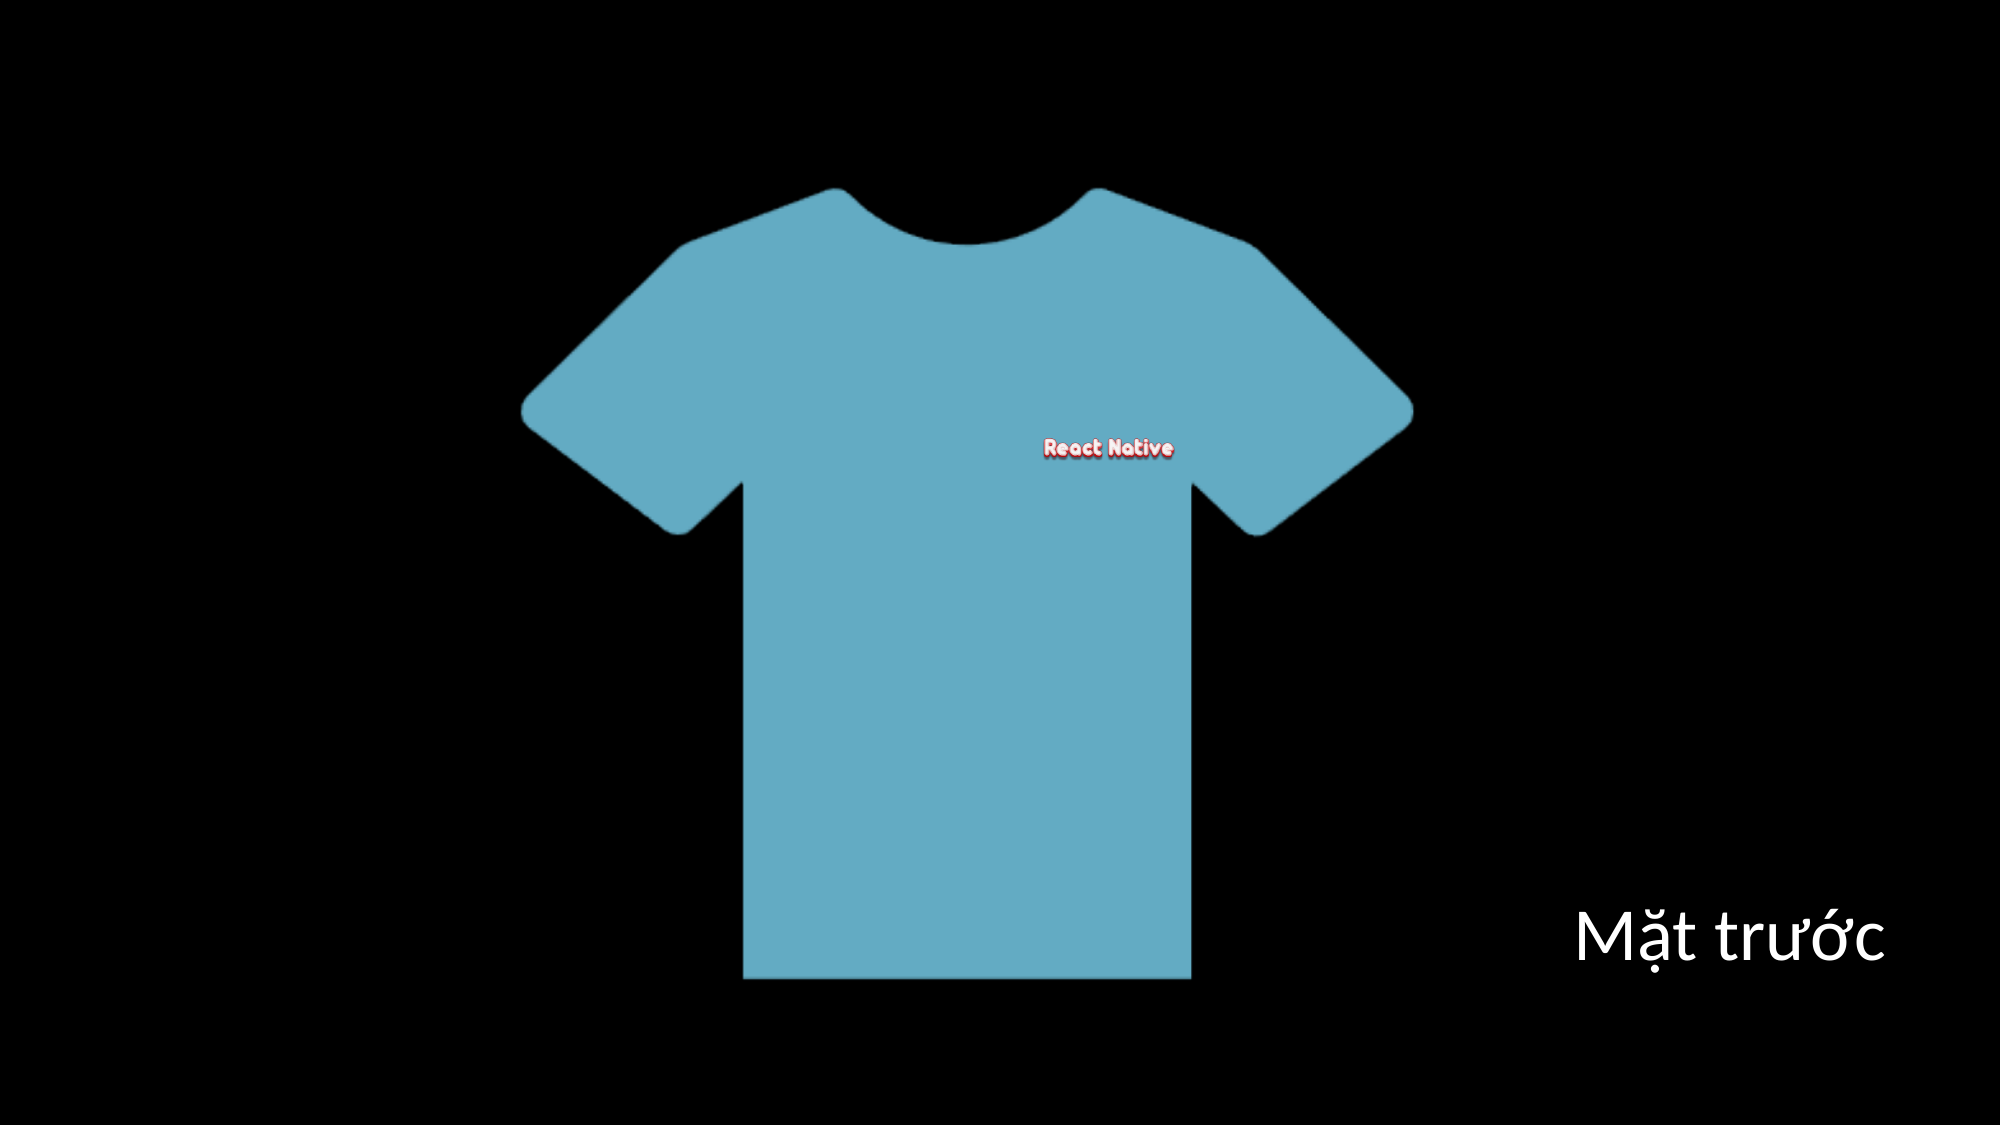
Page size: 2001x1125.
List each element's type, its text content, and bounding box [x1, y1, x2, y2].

picture [478, 94, 1458, 1075]
text_box Mặt trước [1541, 877, 1902, 983]
